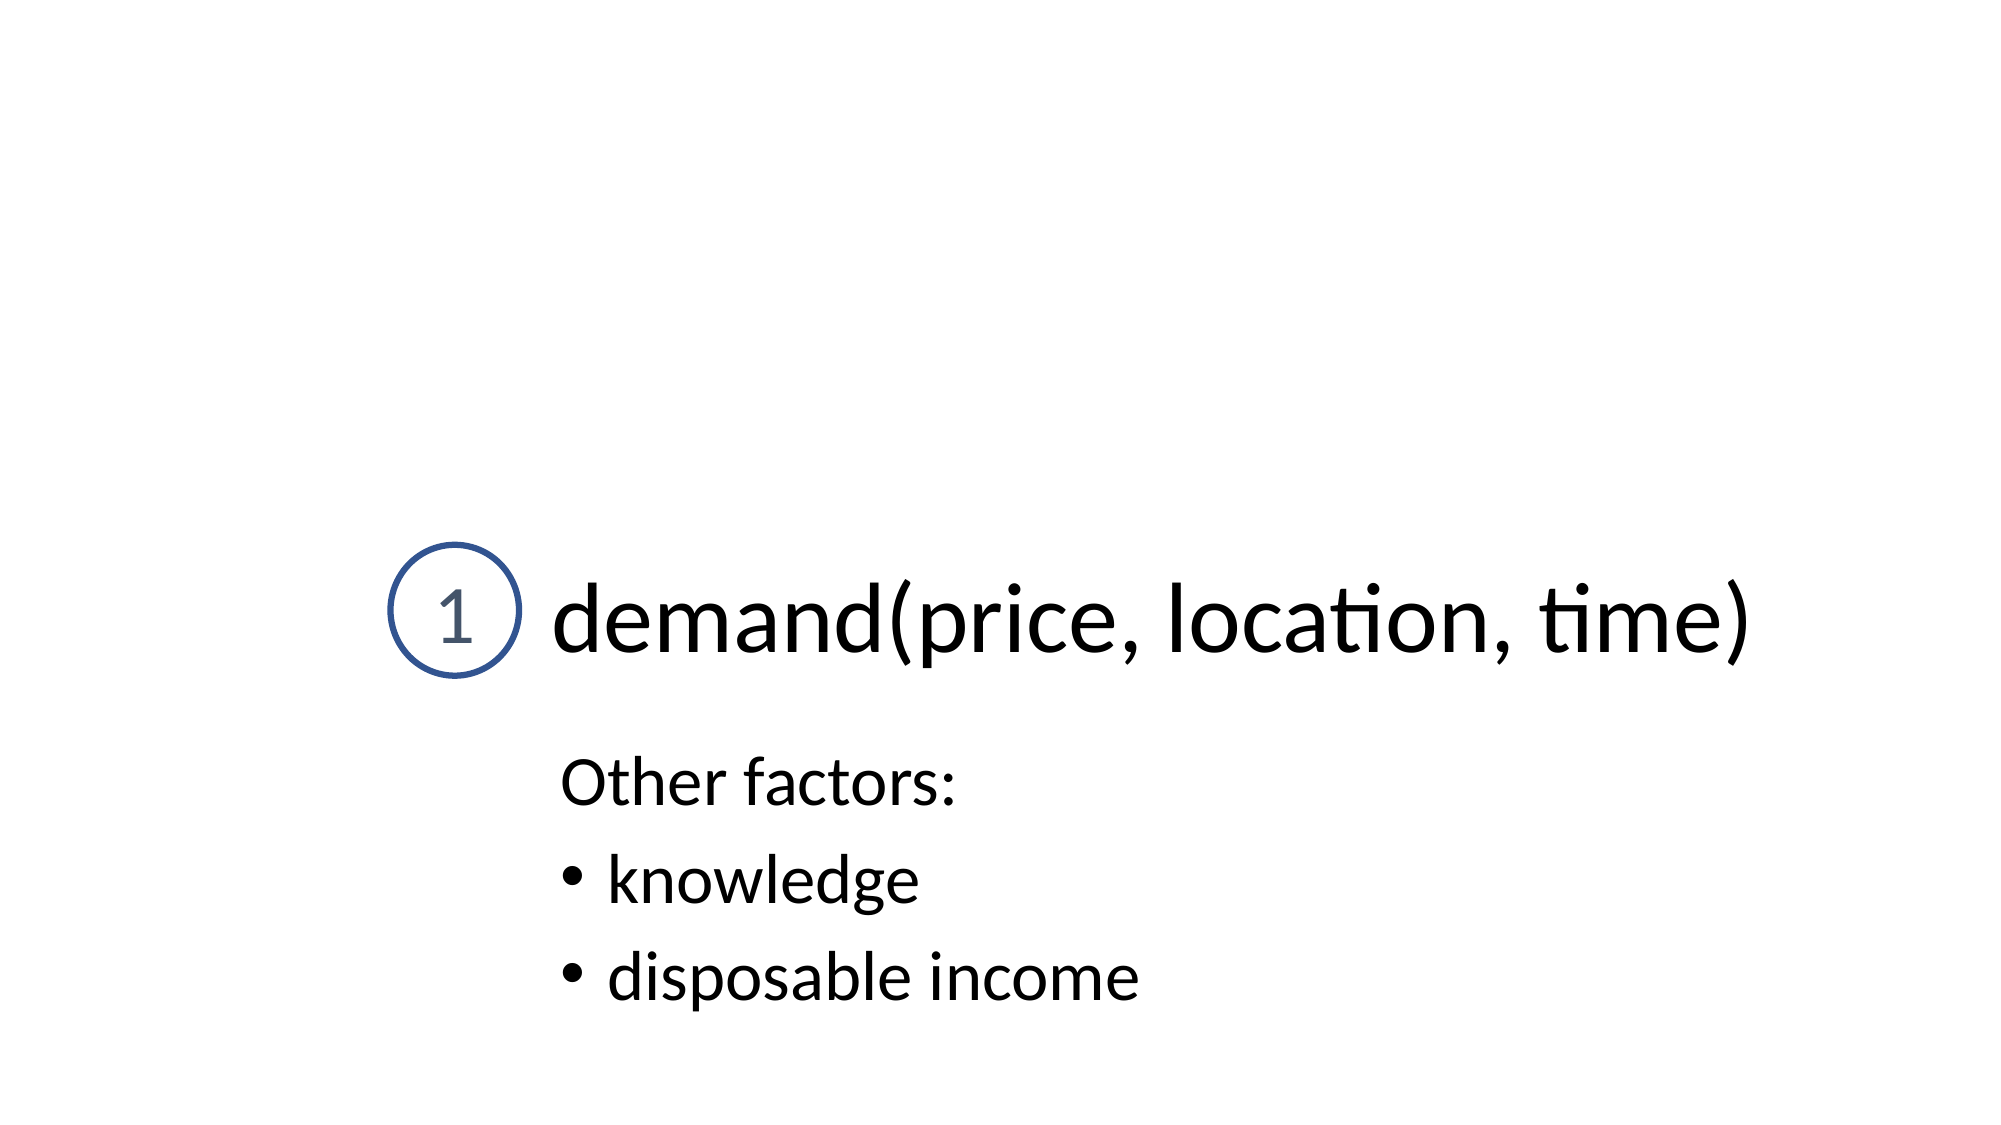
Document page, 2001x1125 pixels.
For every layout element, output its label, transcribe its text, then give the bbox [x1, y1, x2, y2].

text_box 1 [389, 543, 521, 677]
text_box demand(price, location, time) [536, 544, 1777, 680]
text_box Other factors: knowledge disposable income [545, 727, 1362, 1023]
